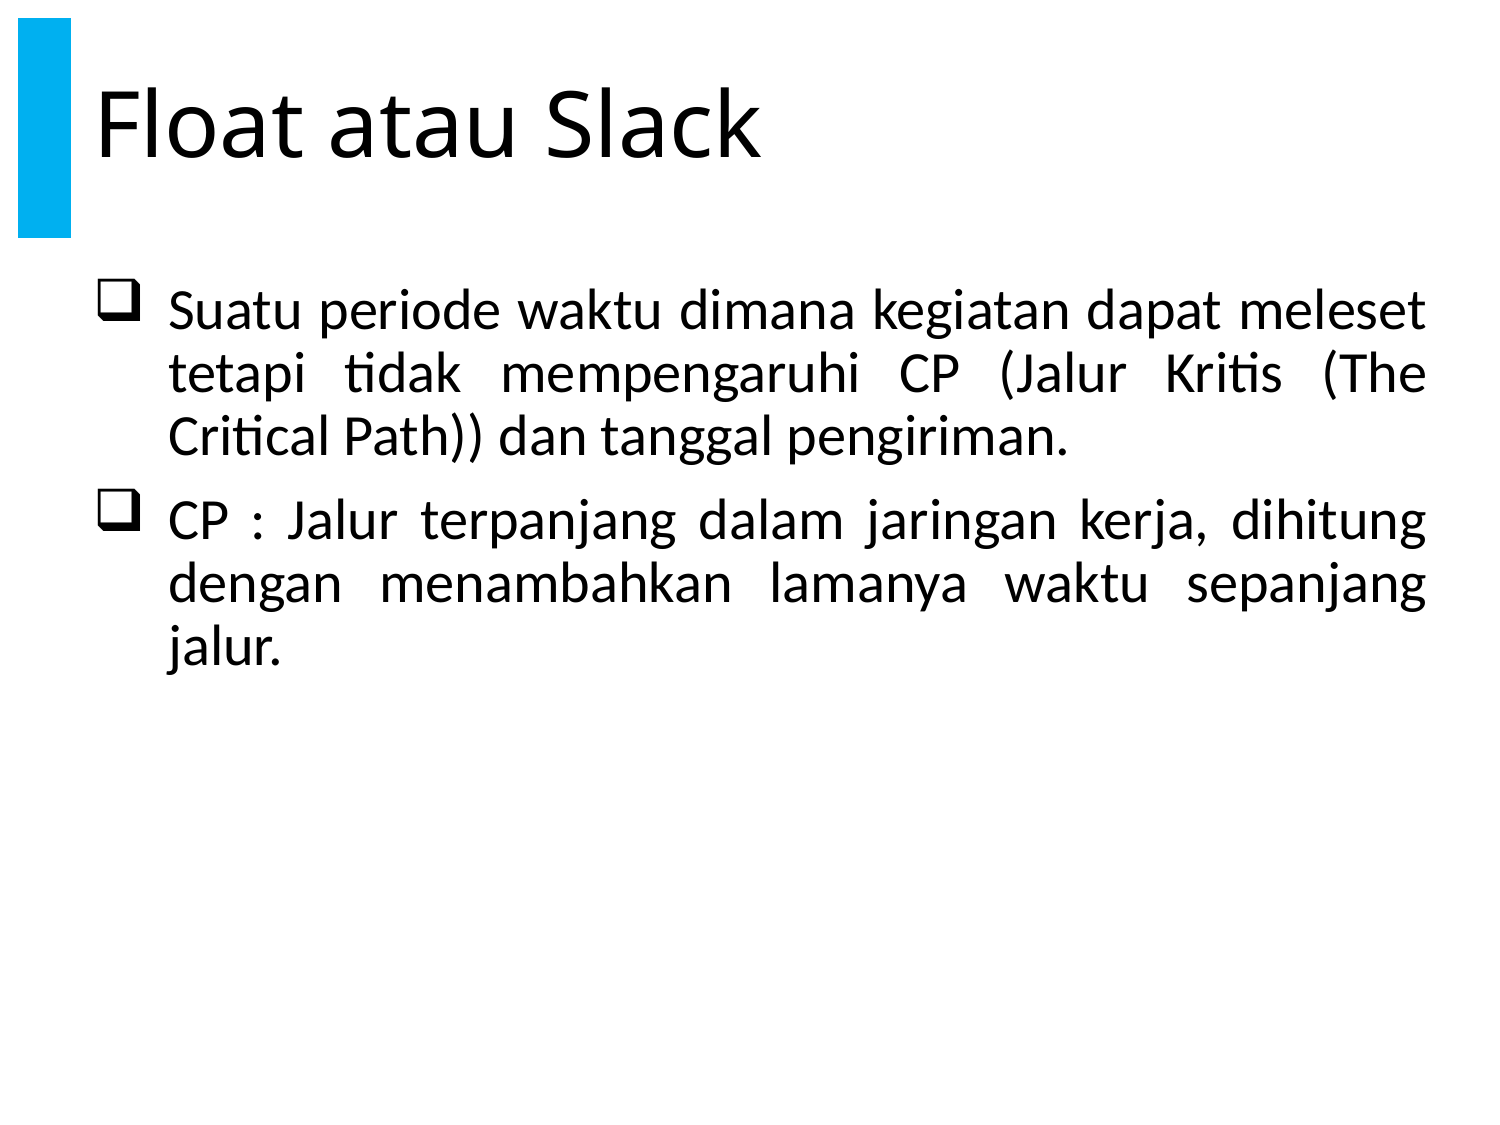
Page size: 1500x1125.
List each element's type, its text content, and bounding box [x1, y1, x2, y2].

list Suatu periode waktu dimana kegiatan dapat meleset tetapi tidak mempengaruhi CP (Jalur Kritis (The Critical Path)) dan tanggal pengiriman. CP : Jalur terpanjang dalam jaringan kerja, dihitung dengan menambahkan lamanya waktu sepanjang jalur. [78, 272, 1443, 1070]
title Float atau Slack [78, 19, 1443, 237]
